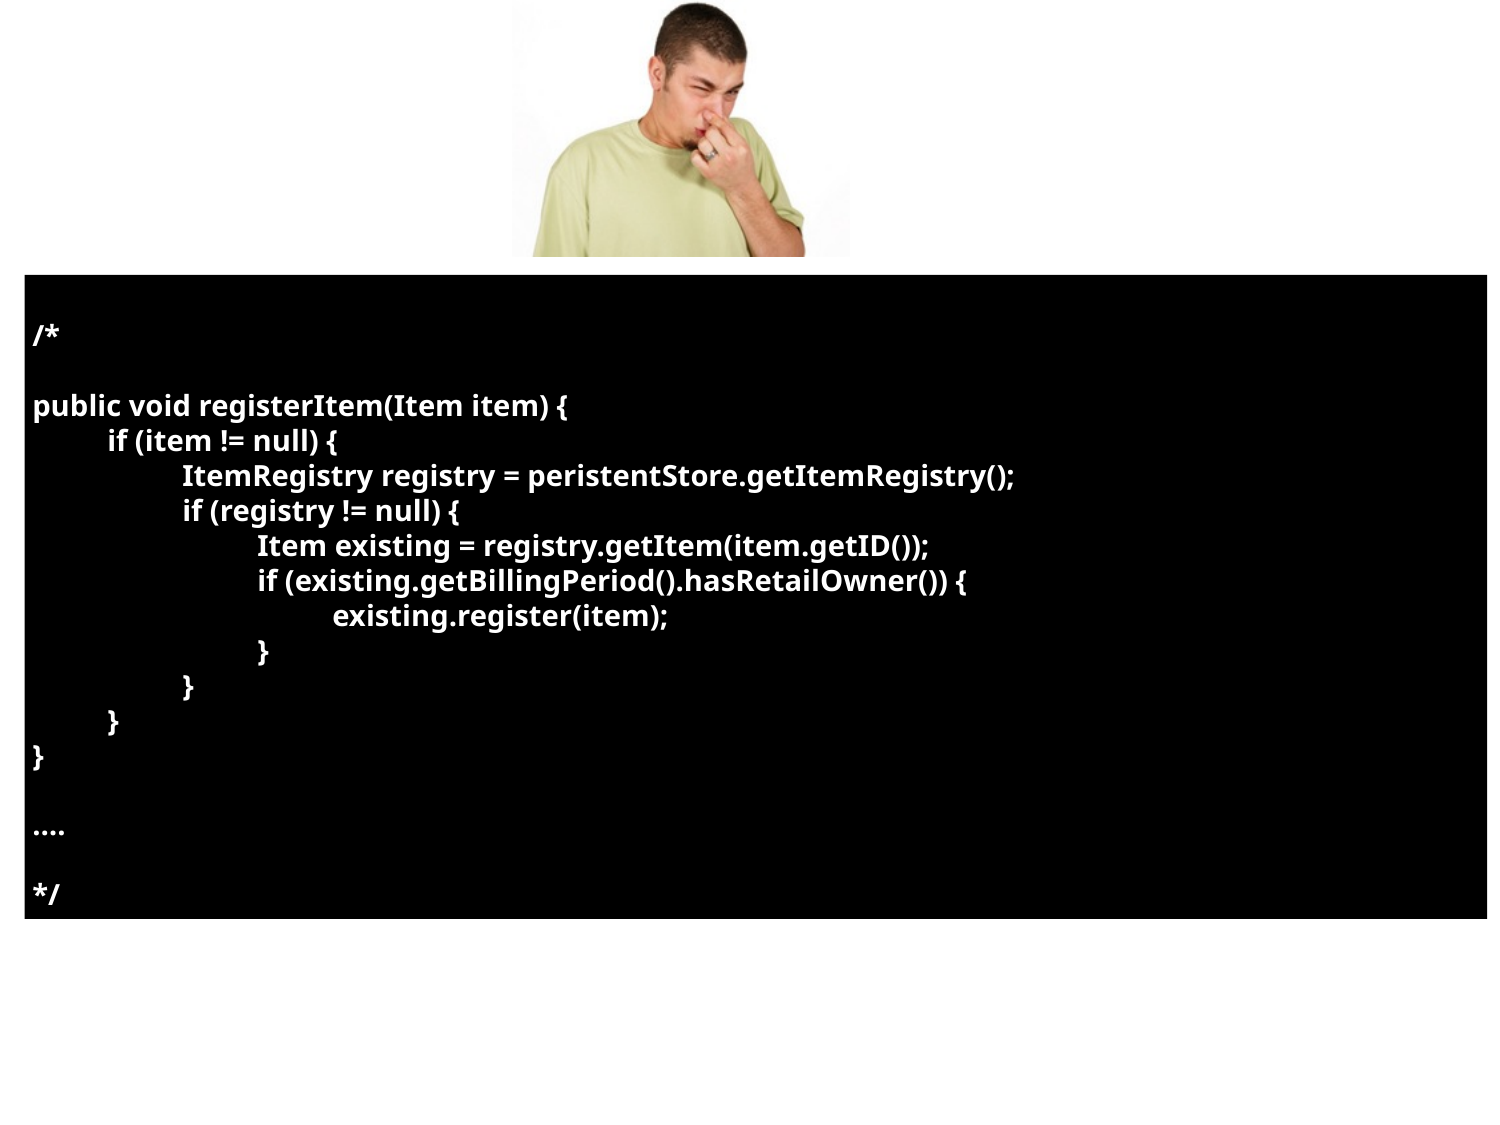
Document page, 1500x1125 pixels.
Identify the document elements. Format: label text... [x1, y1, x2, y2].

text_box /* public void registerItem(Item item) { if (item != null) { ItemRegistry registry = peristentStore.getItemRegistry(); if (registry != null) { Item existing = registry.getItem(item.getID()); if (existing.getBillingPeriod().hasRetailOwner()) { existing.register(item); } } } } …. */ [24, 274, 1488, 919]
picture [512, 0, 851, 257]
